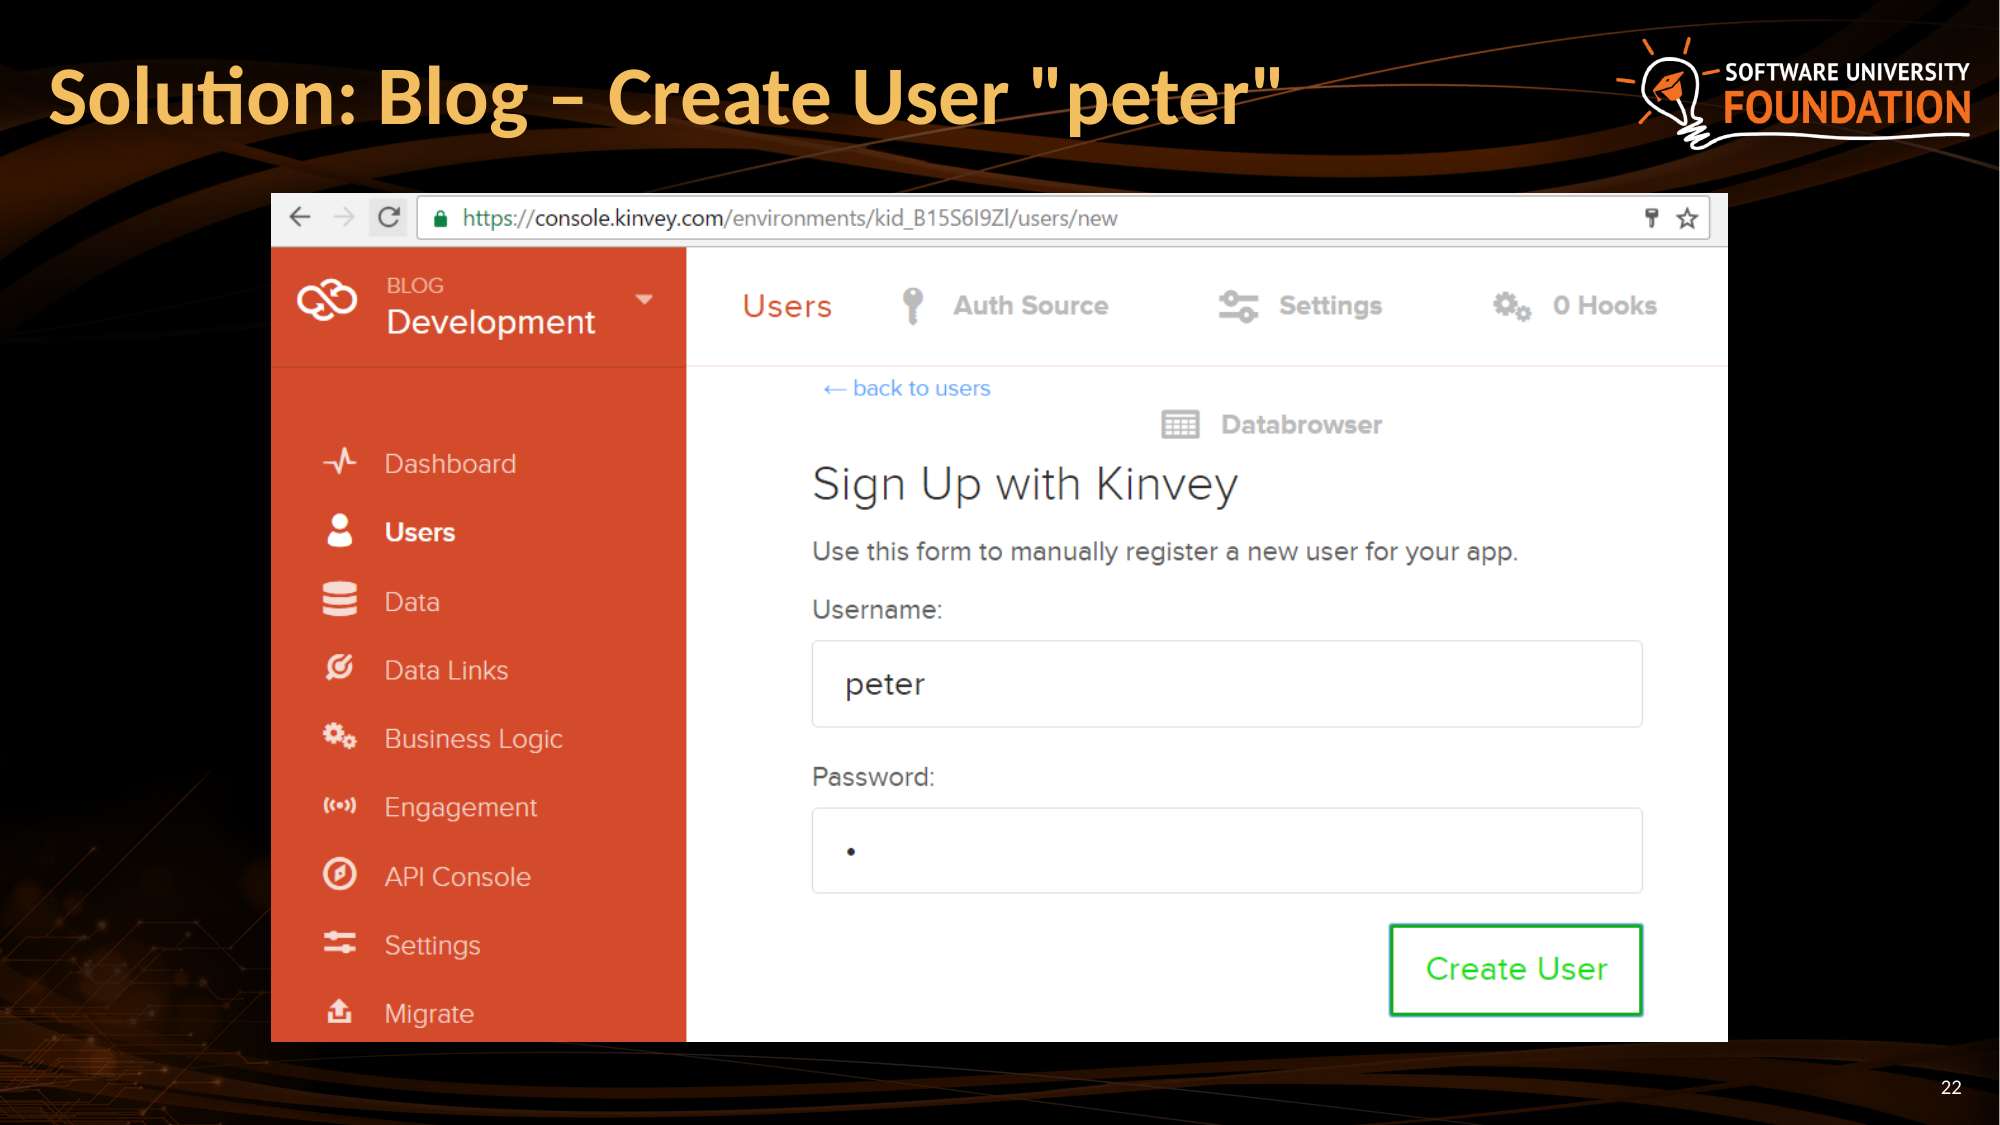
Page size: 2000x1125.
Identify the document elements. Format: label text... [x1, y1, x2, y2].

title Solution: Blog – Create User "peter" [30, 6, 1602, 189]
slide_number 22 [1897, 1070, 1968, 1103]
picture [0, 0, 2000, 1125]
